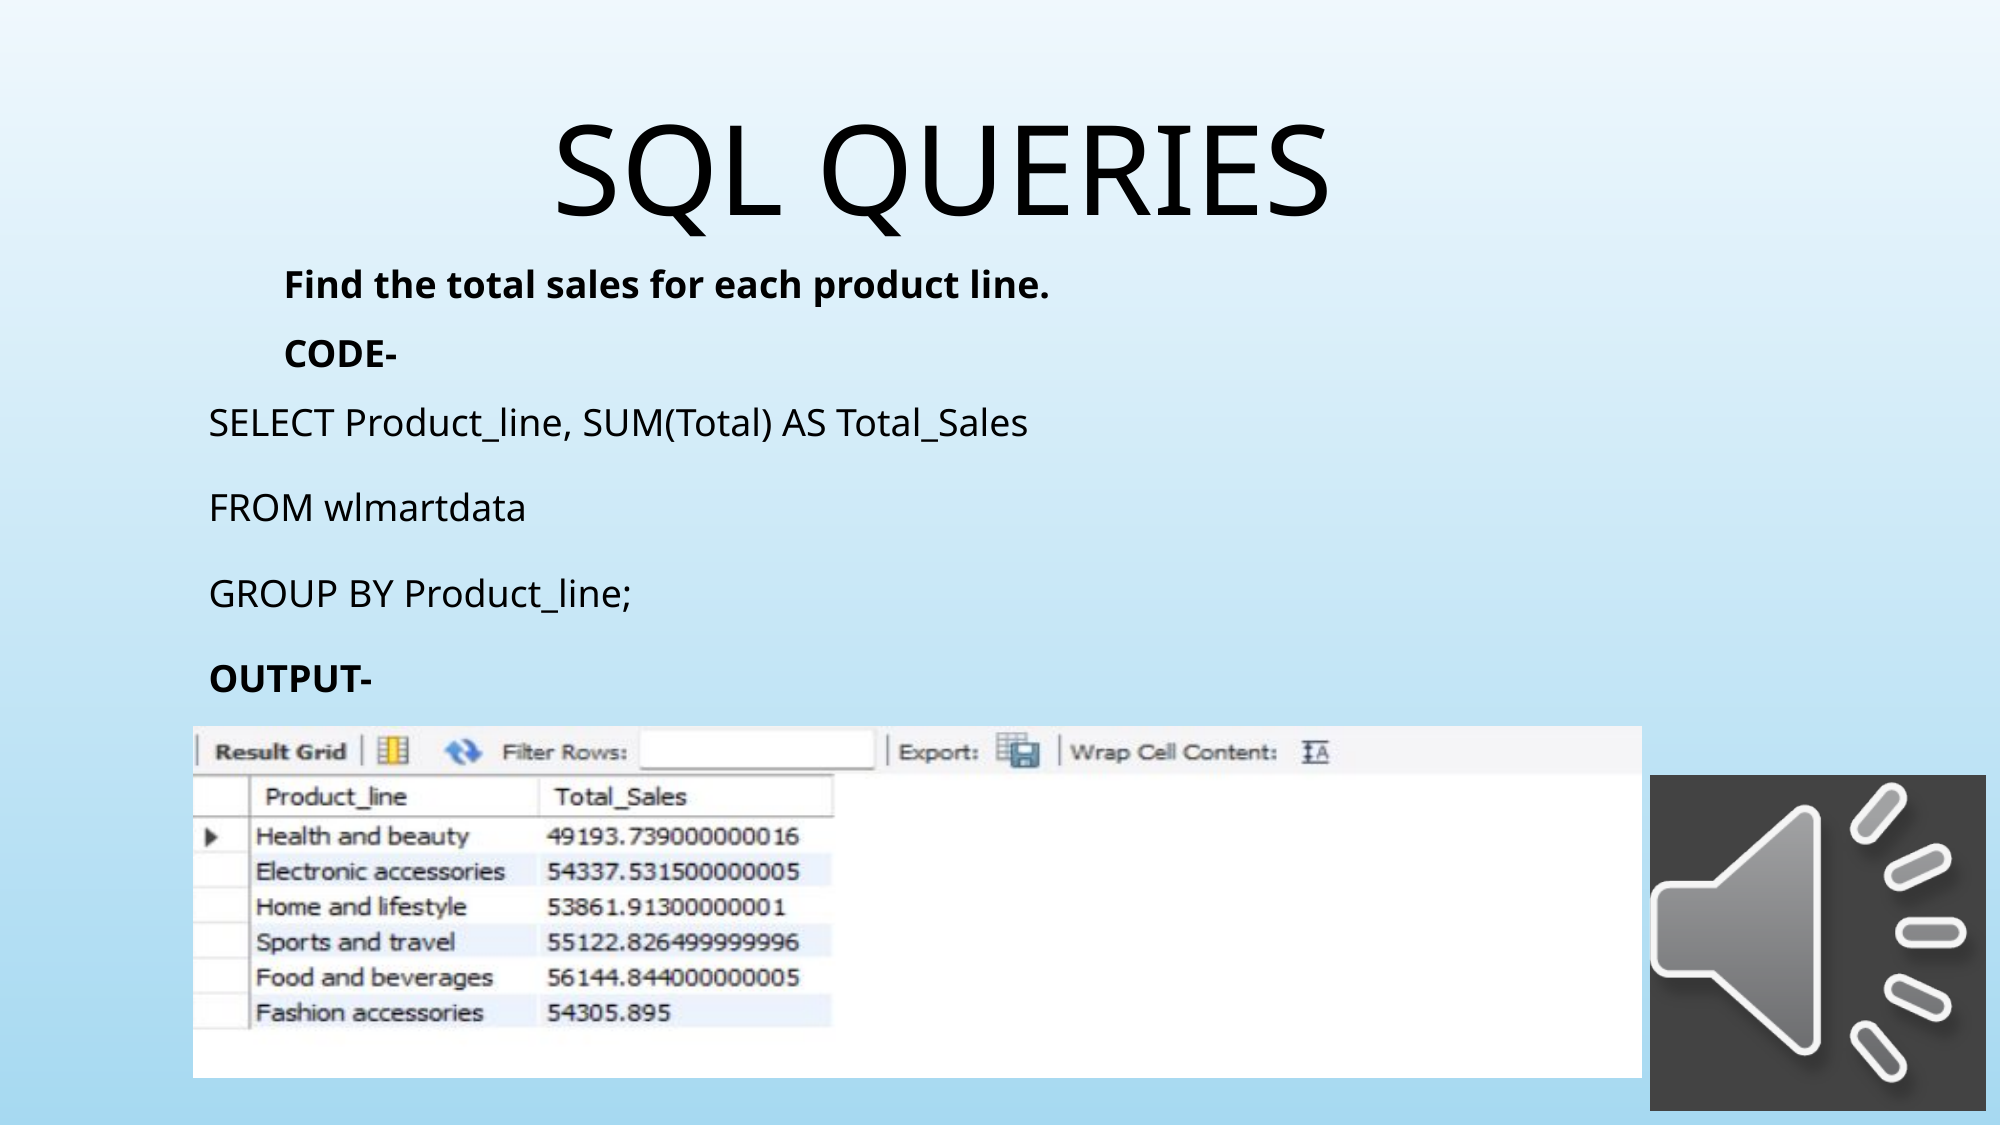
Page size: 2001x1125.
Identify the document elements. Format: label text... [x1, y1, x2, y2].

picture [192, 725, 1642, 1078]
picture [1648, 773, 1987, 1112]
title SQL QUERIES [193, 30, 1694, 249]
subtitle Find the total sales for each product line. CODE- SELECT Product_line, SUM(Total) AS Total_Sales FROM wlmartdata GROUP BY Product_line; OUTPUT- [193, 249, 1694, 1078]
